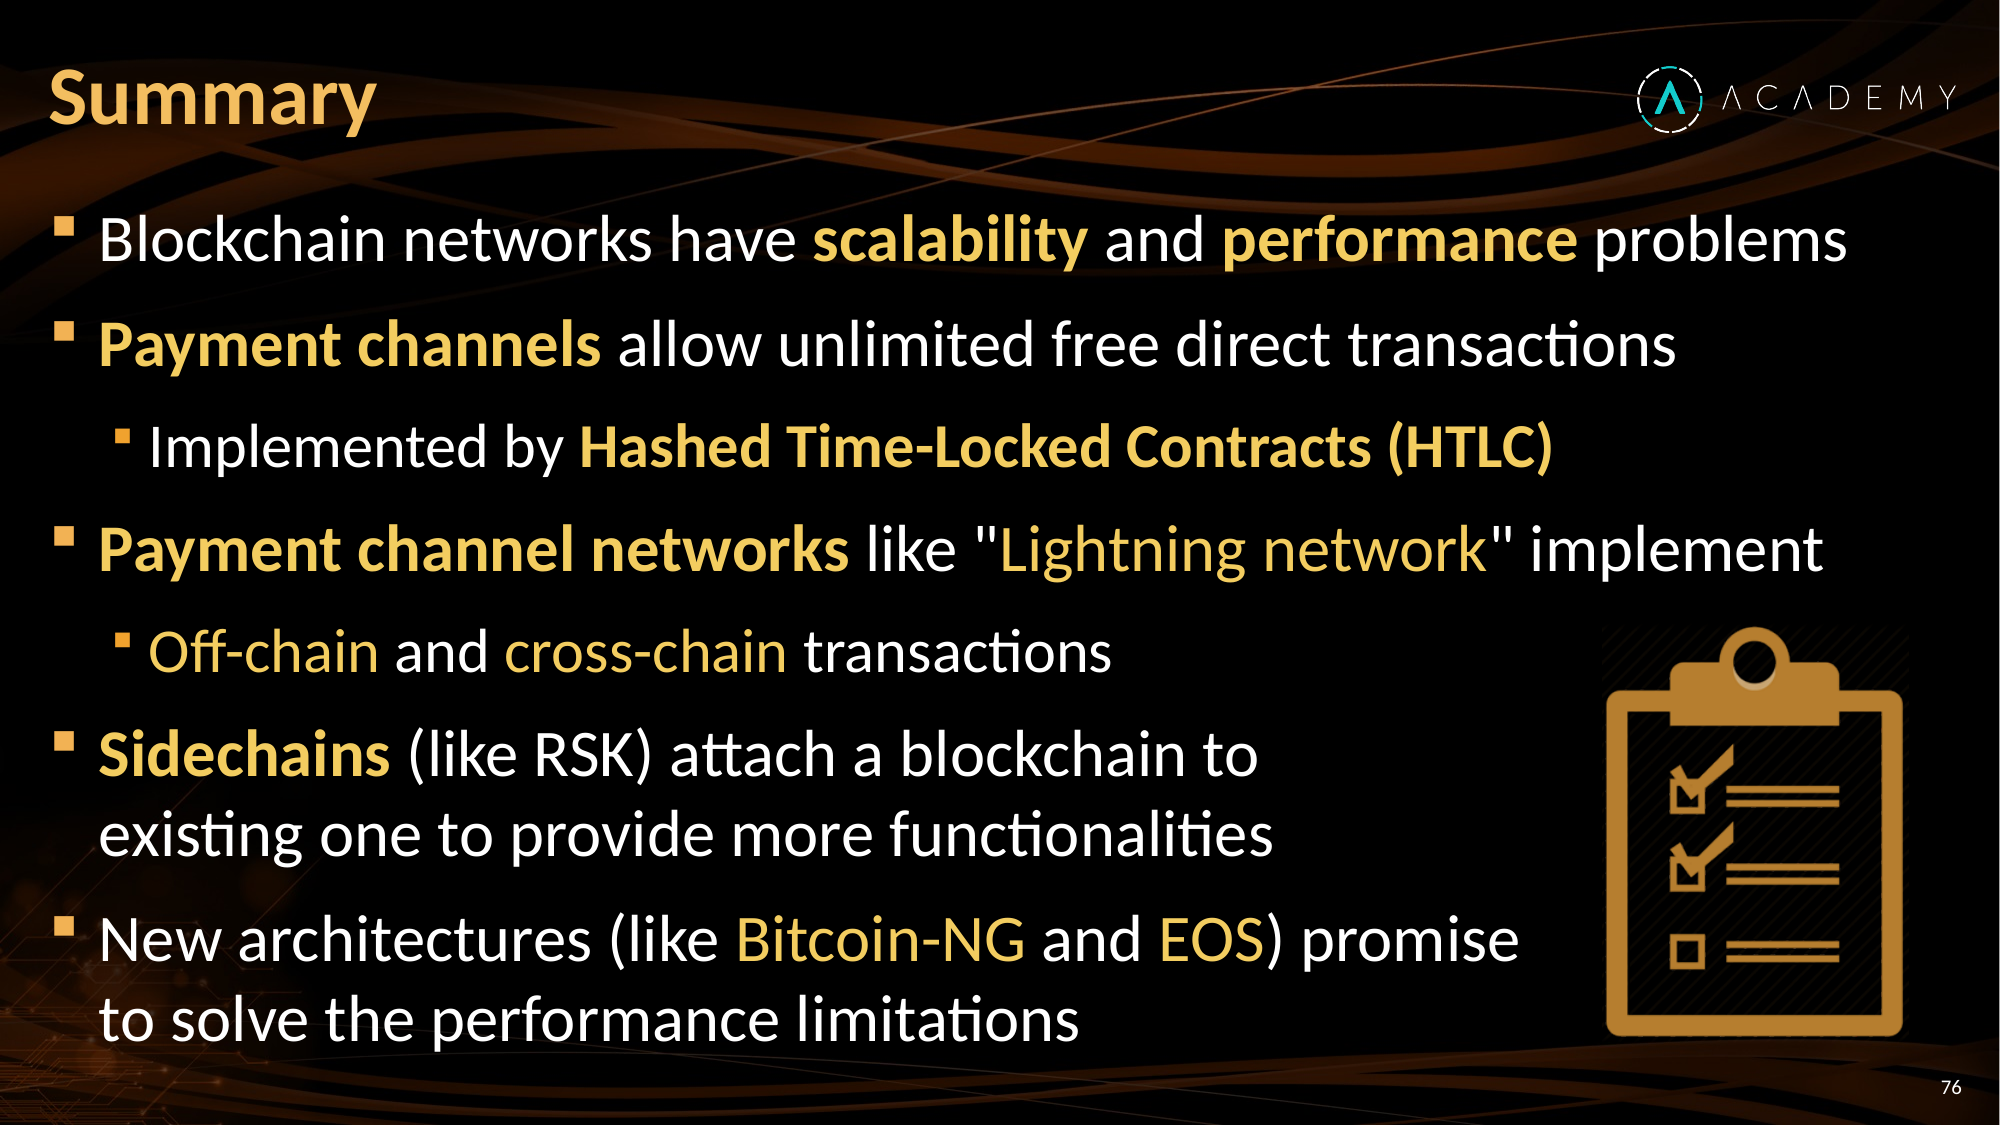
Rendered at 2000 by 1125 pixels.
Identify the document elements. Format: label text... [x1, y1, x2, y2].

picture [0, 0, 2000, 1125]
list Blockchain networks have scalability and performance problems Payment channels allow unlimited free direct transactions Implemented by Hashed Time-Locked Contracts (HTLC) Payment channel networks like "Lightning network" implement Off-chain and cross-chain transactions Sidechains (like RSK) attach a blockchain to existing one to provide more functionalities New architectures (like Bitcoin-NG and EOS) promise to solve the performance limitations [31, 188, 1968, 1103]
title Summary [30, 6, 1602, 189]
